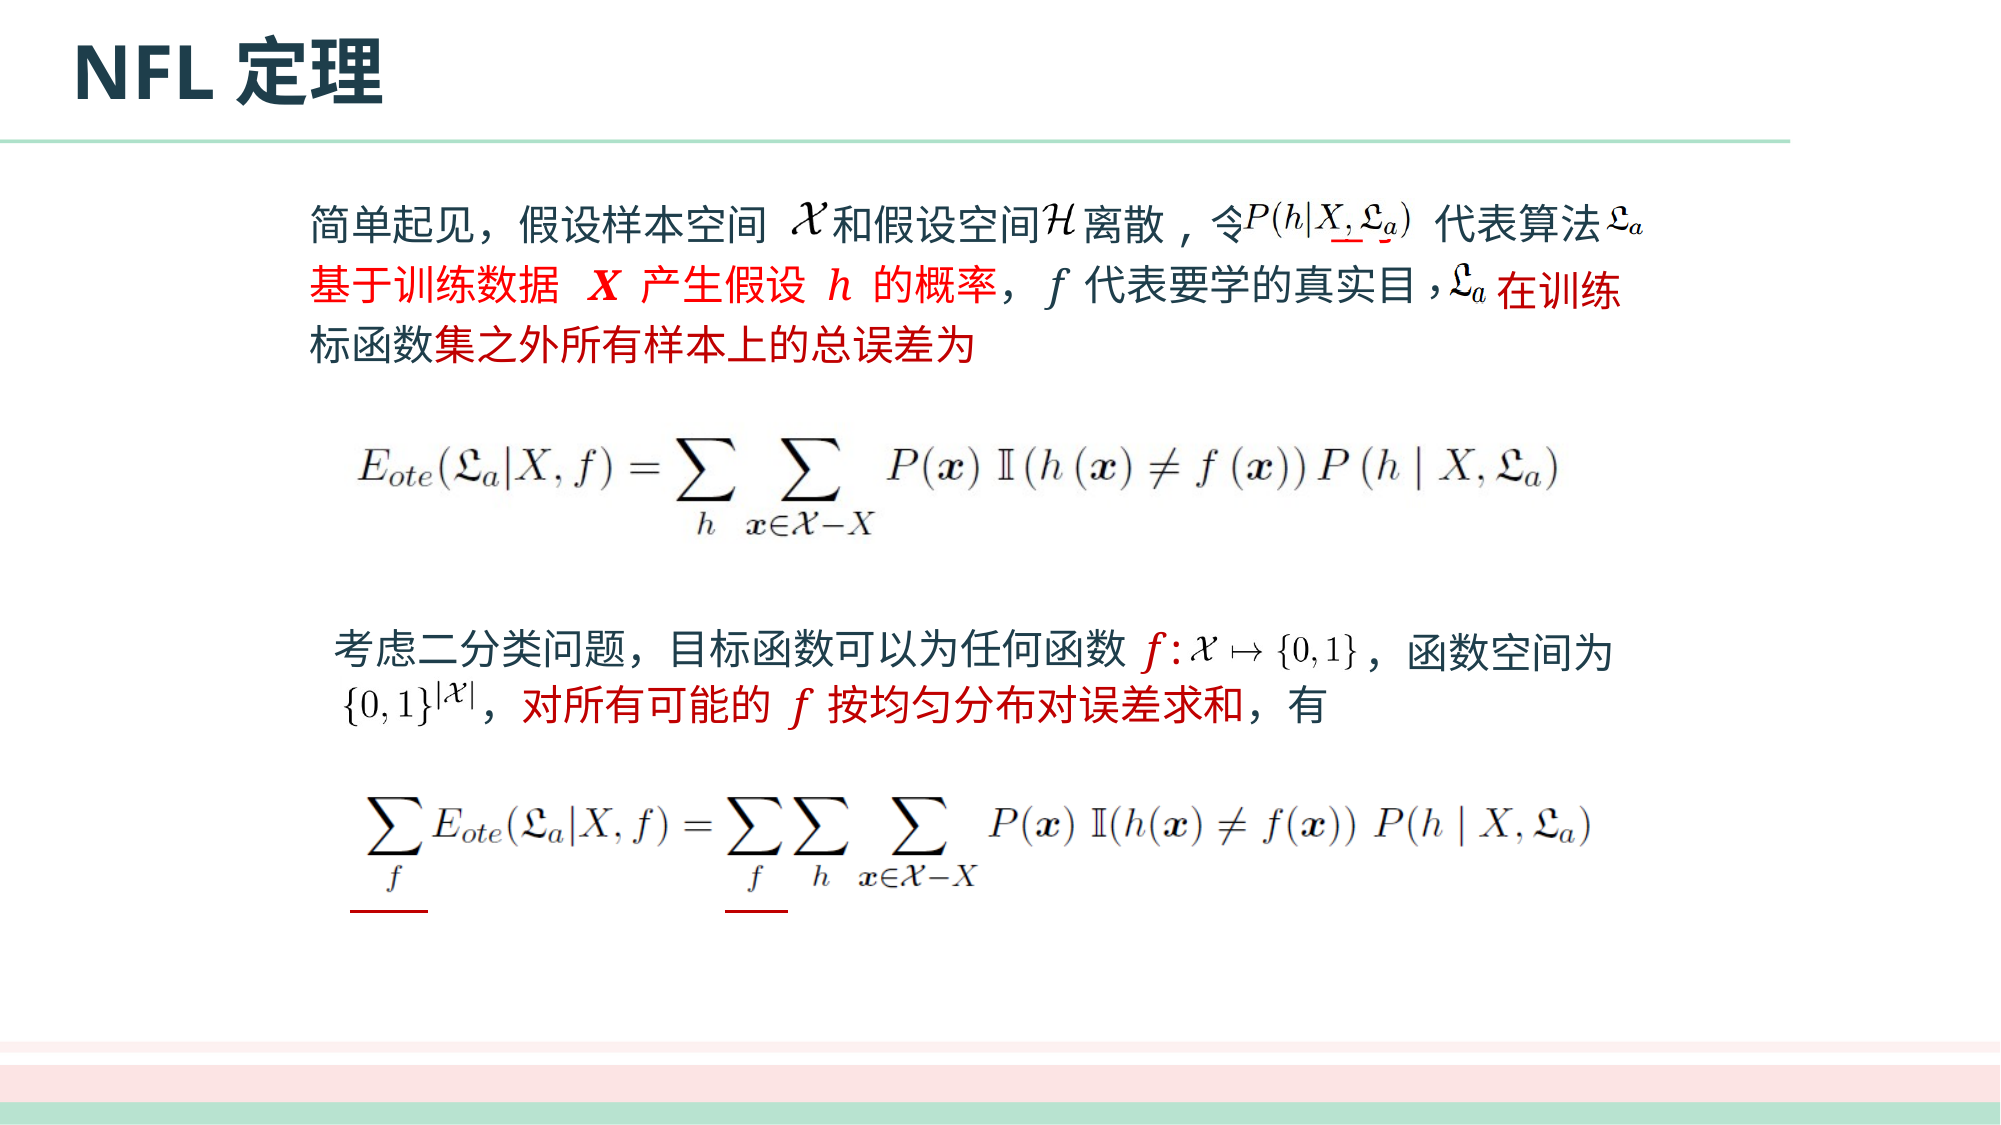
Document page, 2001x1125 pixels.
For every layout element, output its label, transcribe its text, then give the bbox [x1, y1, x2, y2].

text_box [1241, 198, 1415, 239]
text_box [1442, 260, 1487, 310]
text_box ，函数空间为 [1333, 627, 1629, 679]
text_box ，对所有可能的 f 按均匀分布对误差求和，有 [477, 678, 1363, 734]
text_box [787, 199, 831, 237]
picture [0, 0, 2001, 1125]
text_box [340, 676, 478, 727]
text_box 简单起见，假设样本空间 和假设空间 离散,令 基于基于训练数据 X 产生假设 h 的概率，f 代表要学的真实目标函数集之外所有样本上的总误差为 [307, 188, 1425, 370]
text_box [347, 775, 1607, 912]
text_box 代表算法 在训练 [1432, 187, 1625, 296]
text_box [1037, 201, 1075, 236]
text_box ， [1130, 620, 1302, 670]
text_box [1187, 633, 1358, 672]
text_box [344, 401, 1569, 544]
text_box ， [1425, 254, 1496, 304]
title NFL定理 [56, 11, 1782, 140]
text_box 考虑二分类问题，目标函数可以为任何函数 f : [331, 623, 1188, 675]
text_box [1599, 203, 1644, 239]
